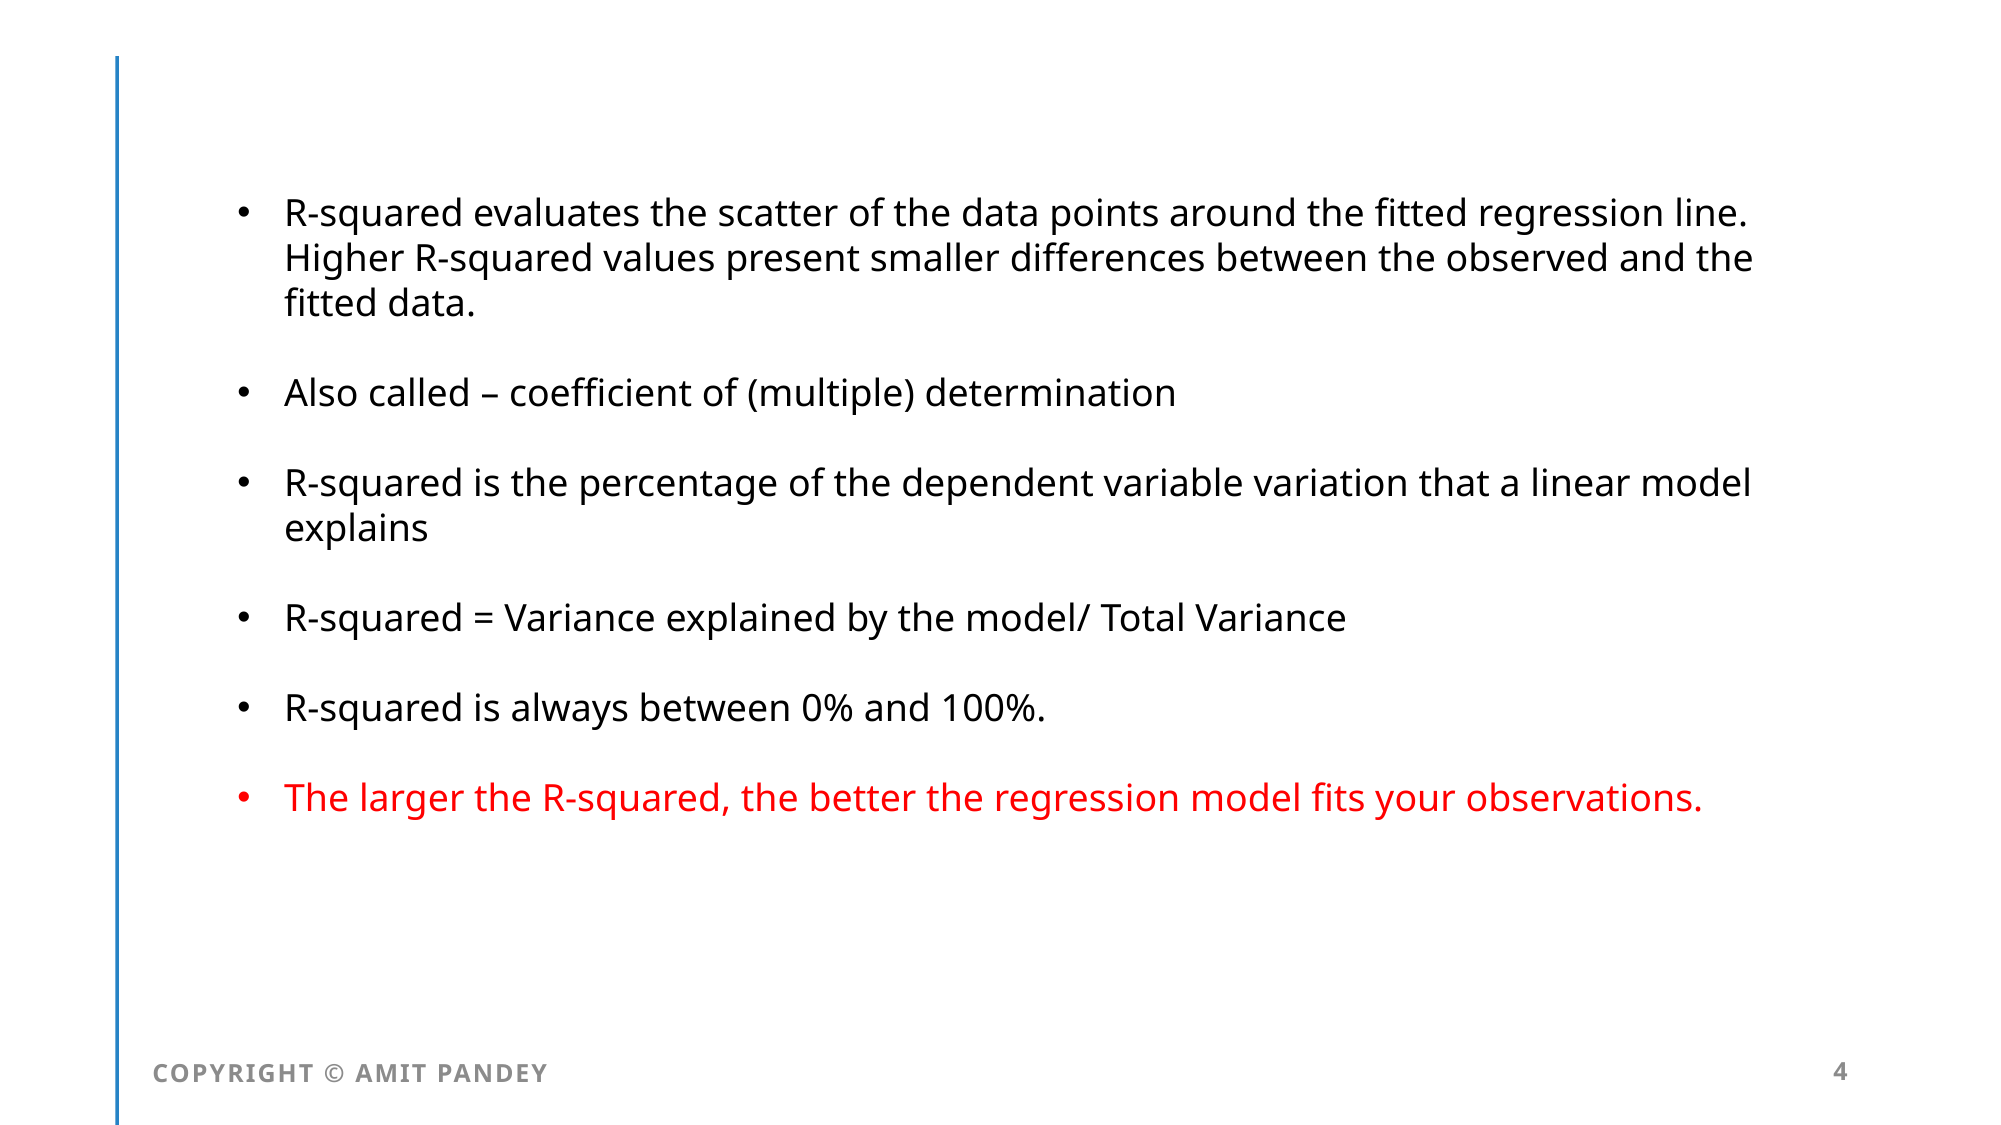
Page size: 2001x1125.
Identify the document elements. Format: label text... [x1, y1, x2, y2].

text_box R-squared evaluates the scatter of the data points around the fitted regression line. Higher R-squared values present smaller differences between the observed and the fitted data. Also called – coefficient of (multiple) determination R-squared is the percentage of the dependent variable variation that a linear model explains R-squared = Variance explained by the model/ Total Variance R-squared is always between 0% and 100%. The larger the R-squared, the better the regression model fits your observations. [222, 181, 1863, 827]
slide_number COPYRIGHT © AMIT PANDEY [137, 1042, 874, 1103]
slide_number 4 [1412, 1042, 1863, 1103]
